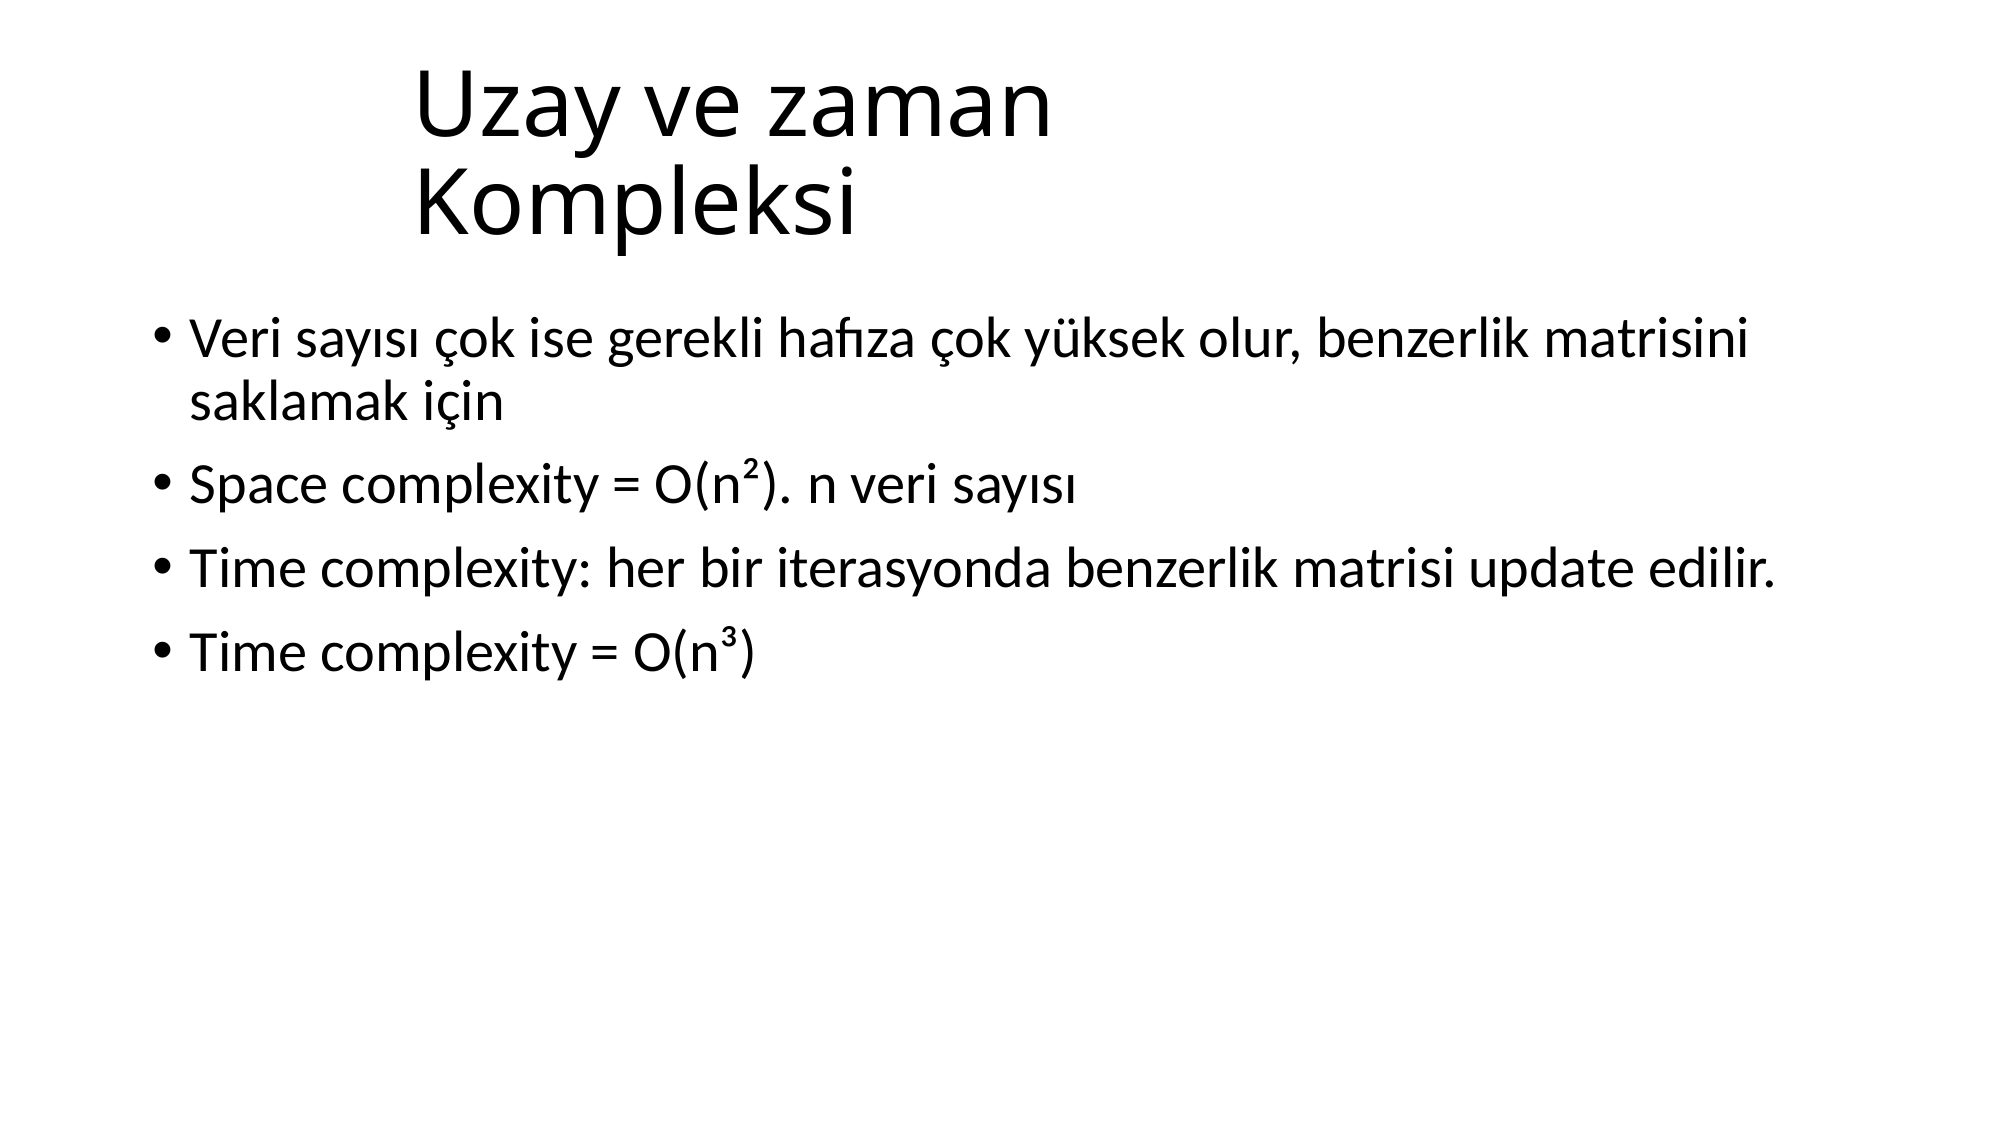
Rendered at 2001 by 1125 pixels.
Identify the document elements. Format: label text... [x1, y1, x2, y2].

title Uzay ve zaman Kompleksi [397, 47, 1532, 265]
list Veri sayısı çok ise gerekli hafıza çok yüksek olur, benzerlik matrisini saklamak için Space complexity = O(n²). n veri sayısı Time complexity: her bir iterasyonda benzerlik matrisi update edilir. Time complexity = O(n³) [137, 299, 1863, 1014]
